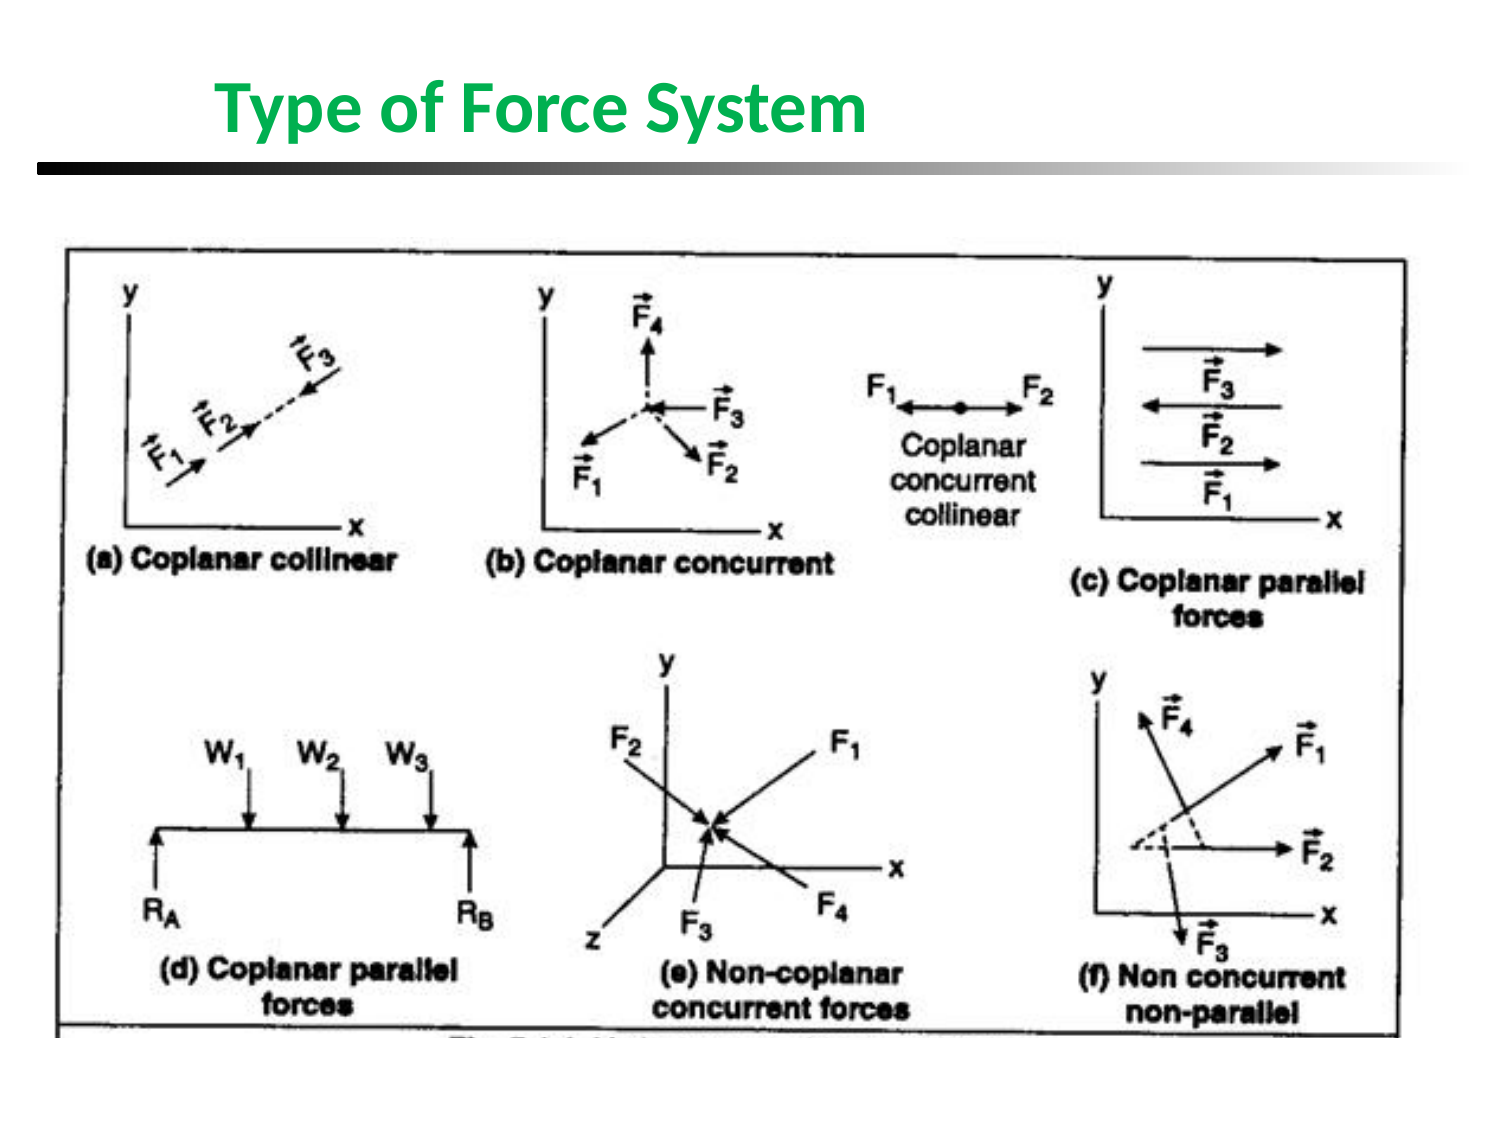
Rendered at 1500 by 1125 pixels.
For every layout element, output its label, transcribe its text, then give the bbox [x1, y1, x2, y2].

text_box Type of Force System [200, 49, 979, 155]
text_box [37, 162, 1469, 175]
picture [37, 237, 1423, 1038]
